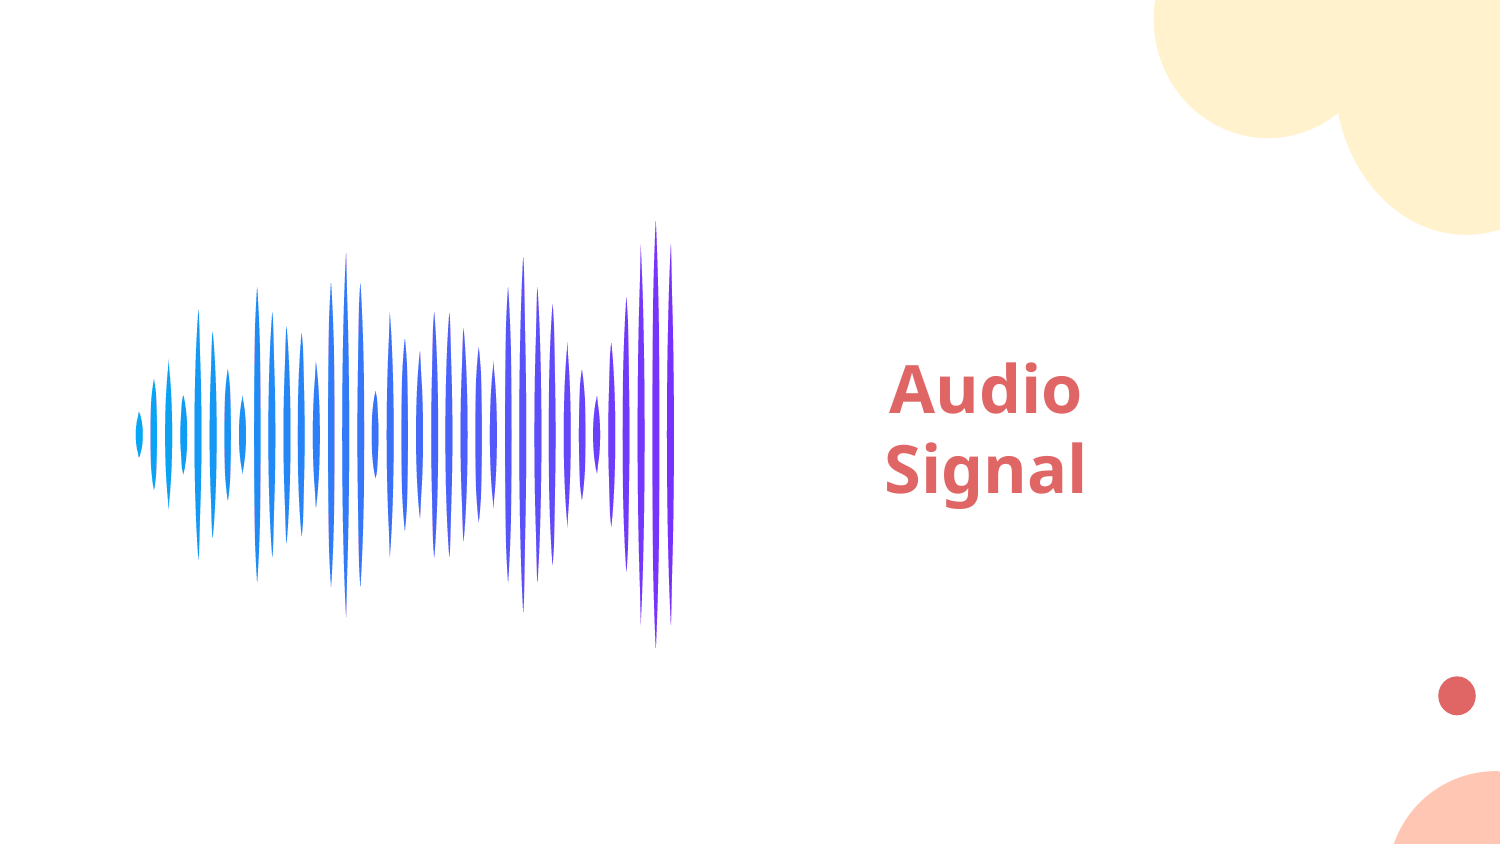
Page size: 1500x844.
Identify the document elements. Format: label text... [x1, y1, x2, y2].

title Audio Signal [682, 322, 1303, 522]
picture [112, 166, 678, 728]
